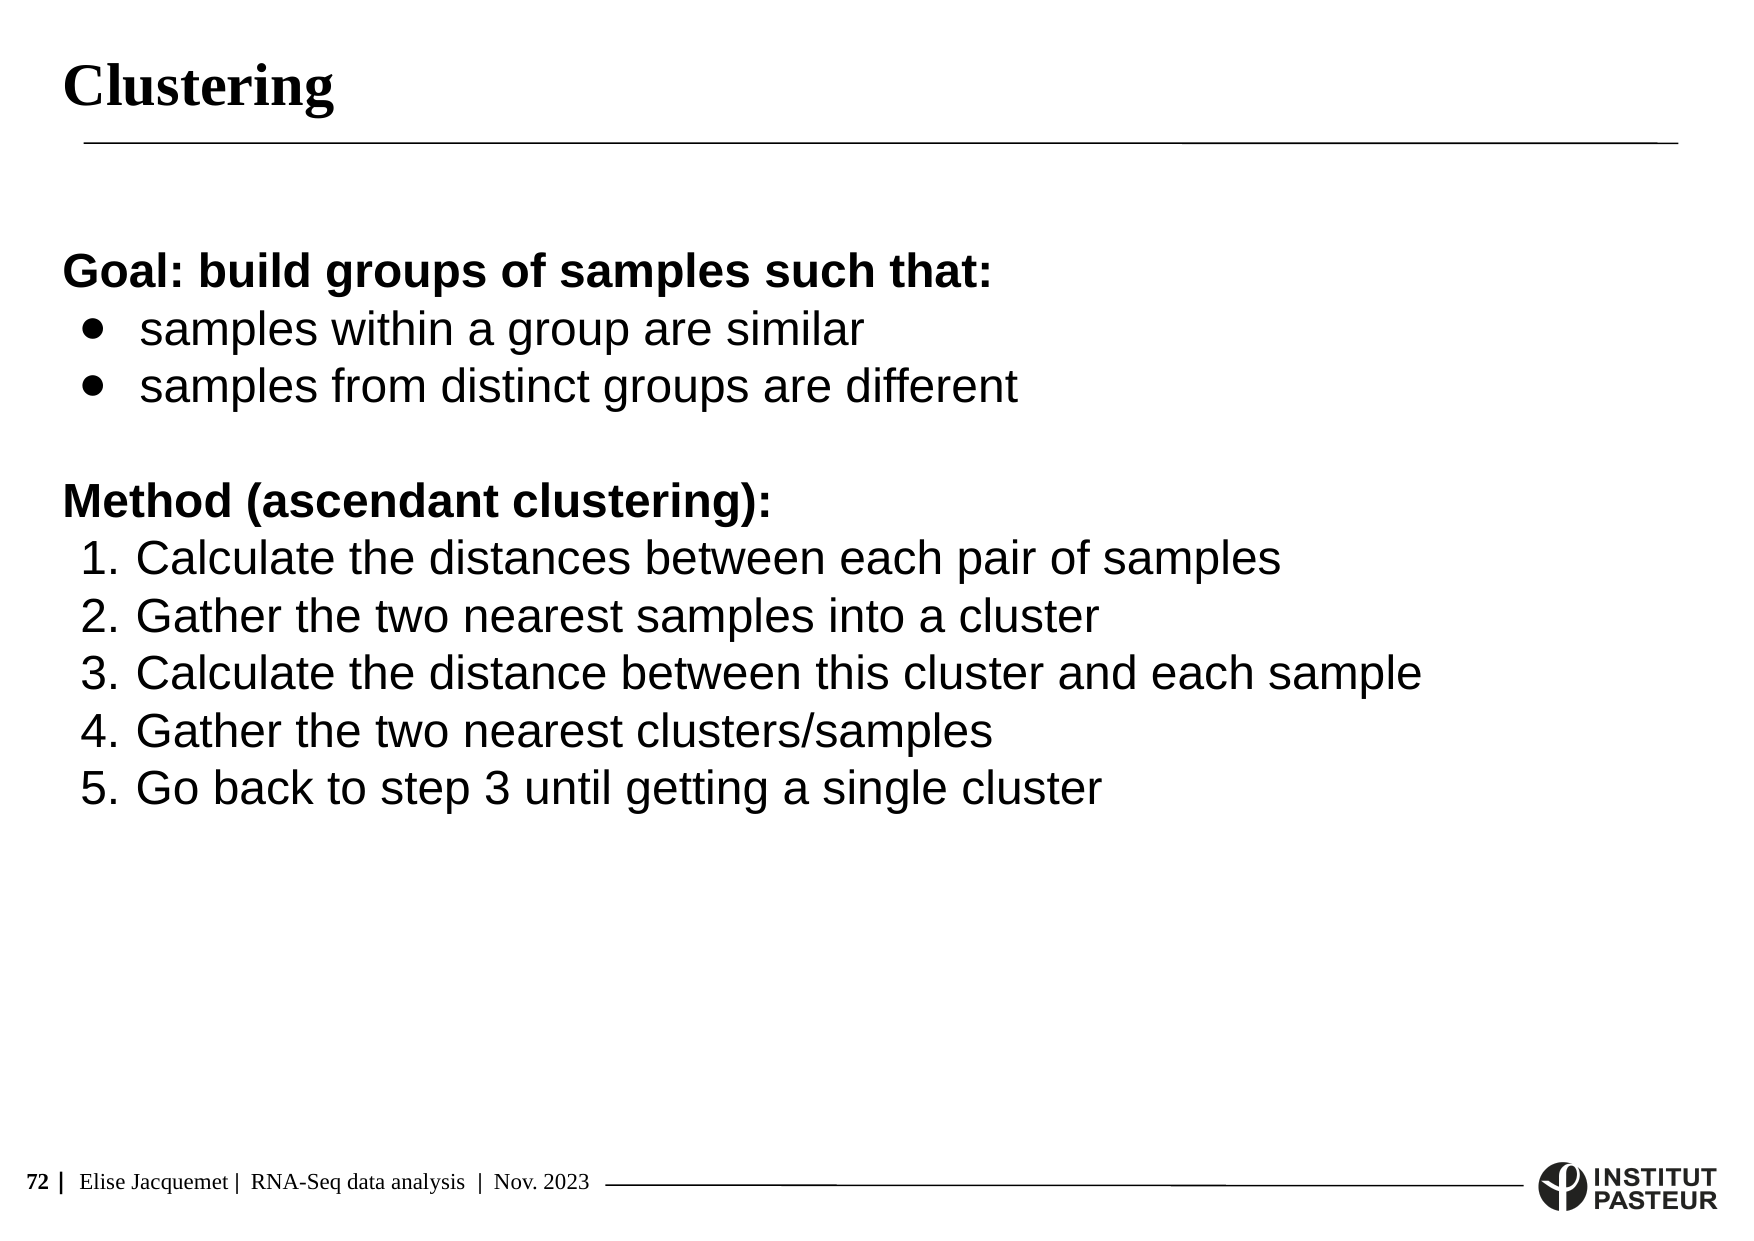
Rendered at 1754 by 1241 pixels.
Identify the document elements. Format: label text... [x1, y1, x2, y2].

text_box Clustering [62, 2, 1692, 160]
picture [1534, 1155, 1722, 1218]
text_box Goal: build groups of samples such that: samples within a group are similar samples from distinct groups are different Method (ascendant clustering): Calculate the distances between each pair of samples Gather the two nearest samples into a cluster Calculate the distance between this cluster and each sample Gather the two nearest clusters/samples Go back to step 3 until getting a single cluster [62, 194, 1692, 1152]
